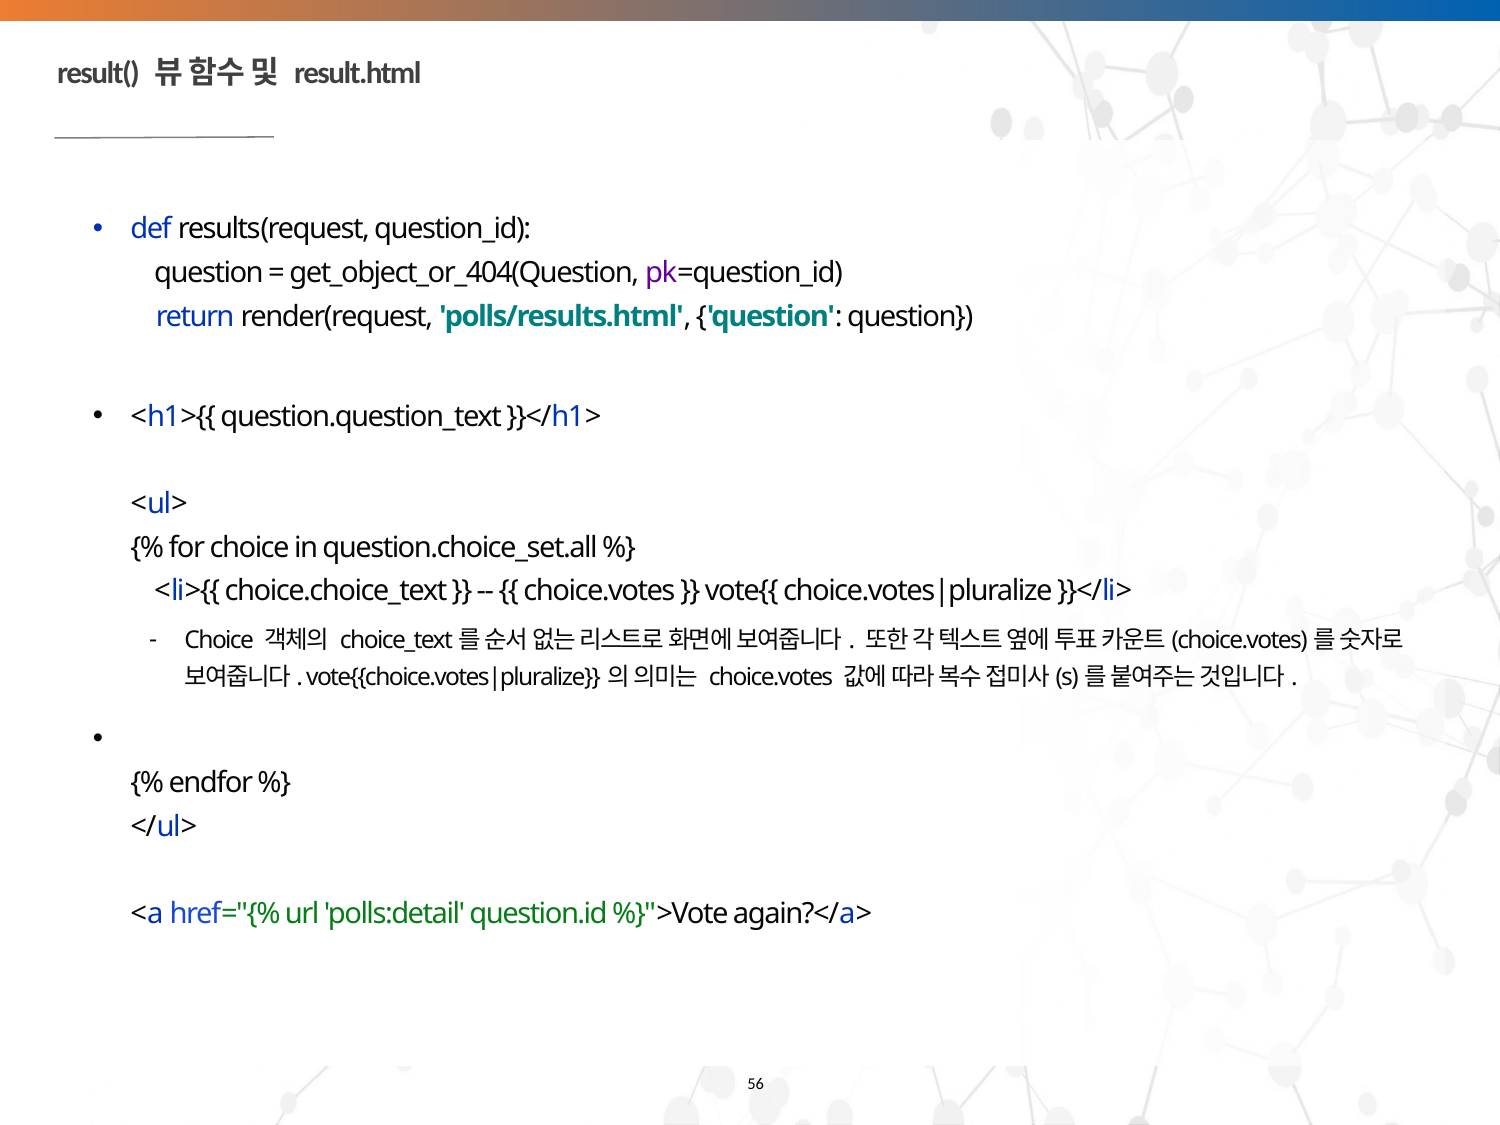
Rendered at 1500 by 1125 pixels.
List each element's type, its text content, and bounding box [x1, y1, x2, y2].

title result() 뷰 함수 및 result.html [42, 49, 872, 117]
list def results(request, question_id): question = get_object_or_404(Question, pk=question_id) return render(request, 'polls/results.html', {'question': question}) <h1>{{ question.question_text }}</h1> <ul> {% for choice in question.choice_set.all %} <li>{{ choice.choice_text }} -- {{ choice.votes }} vote{{ choice.votes|pluralize }}</li> Choice 객체의 choice_text를 순서 없는 리스트로 화면에 보여줍니다. 또한 각 텍스트 옆에 투표 카운트(choice.votes)를 숫자로 보여줍니다. vote{{choice.votes|pluralize}}의 의미는 choice.votes 값에 따라 복수 접미사(s)를 붙여주는 것입니다. {% endfor %} </ul> <a href="{% url 'polls:detail' question.id %}">Vote again?</a> [78, 193, 1433, 1035]
slide_number 56 [586, 1065, 925, 1125]
